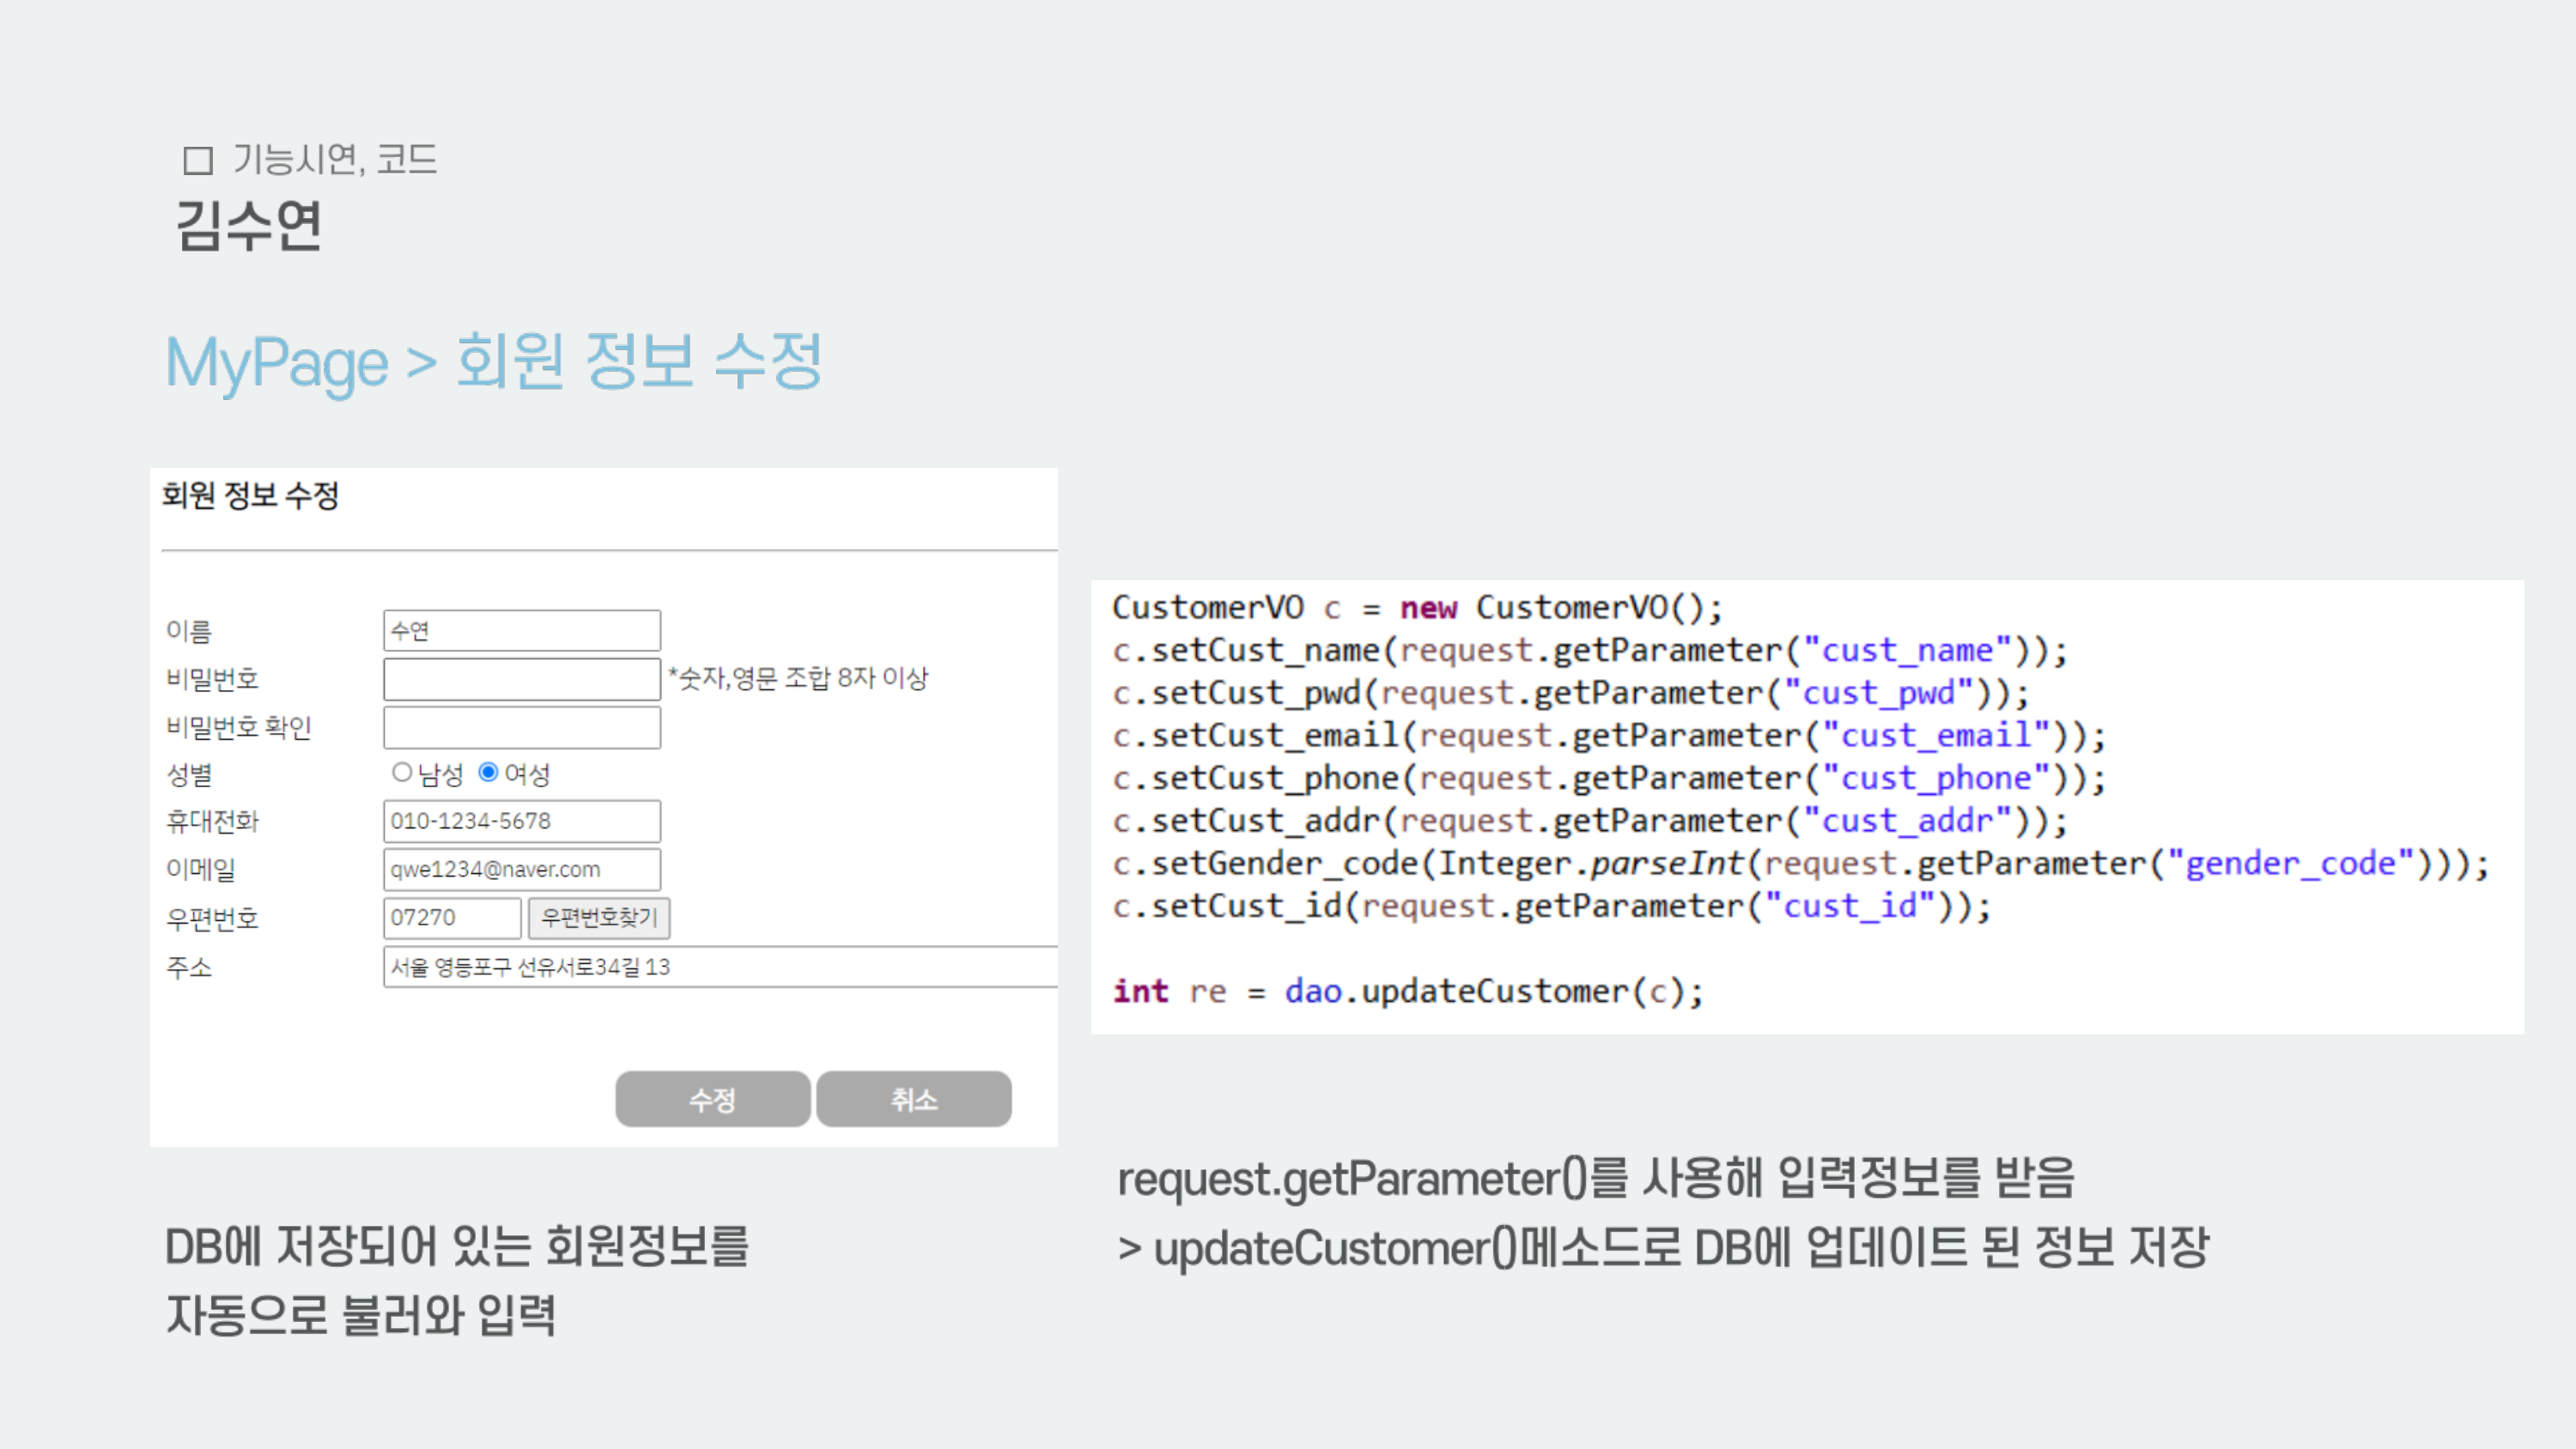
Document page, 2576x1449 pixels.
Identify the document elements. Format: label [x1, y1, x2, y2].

text_box [183, 147, 213, 176]
text_box [150, 468, 1058, 1147]
text_box [1091, 580, 2524, 1034]
picture [12, 130, 455, 288]
picture [1111, 1139, 2232, 1299]
picture [155, 308, 854, 431]
picture [158, 1208, 785, 1428]
